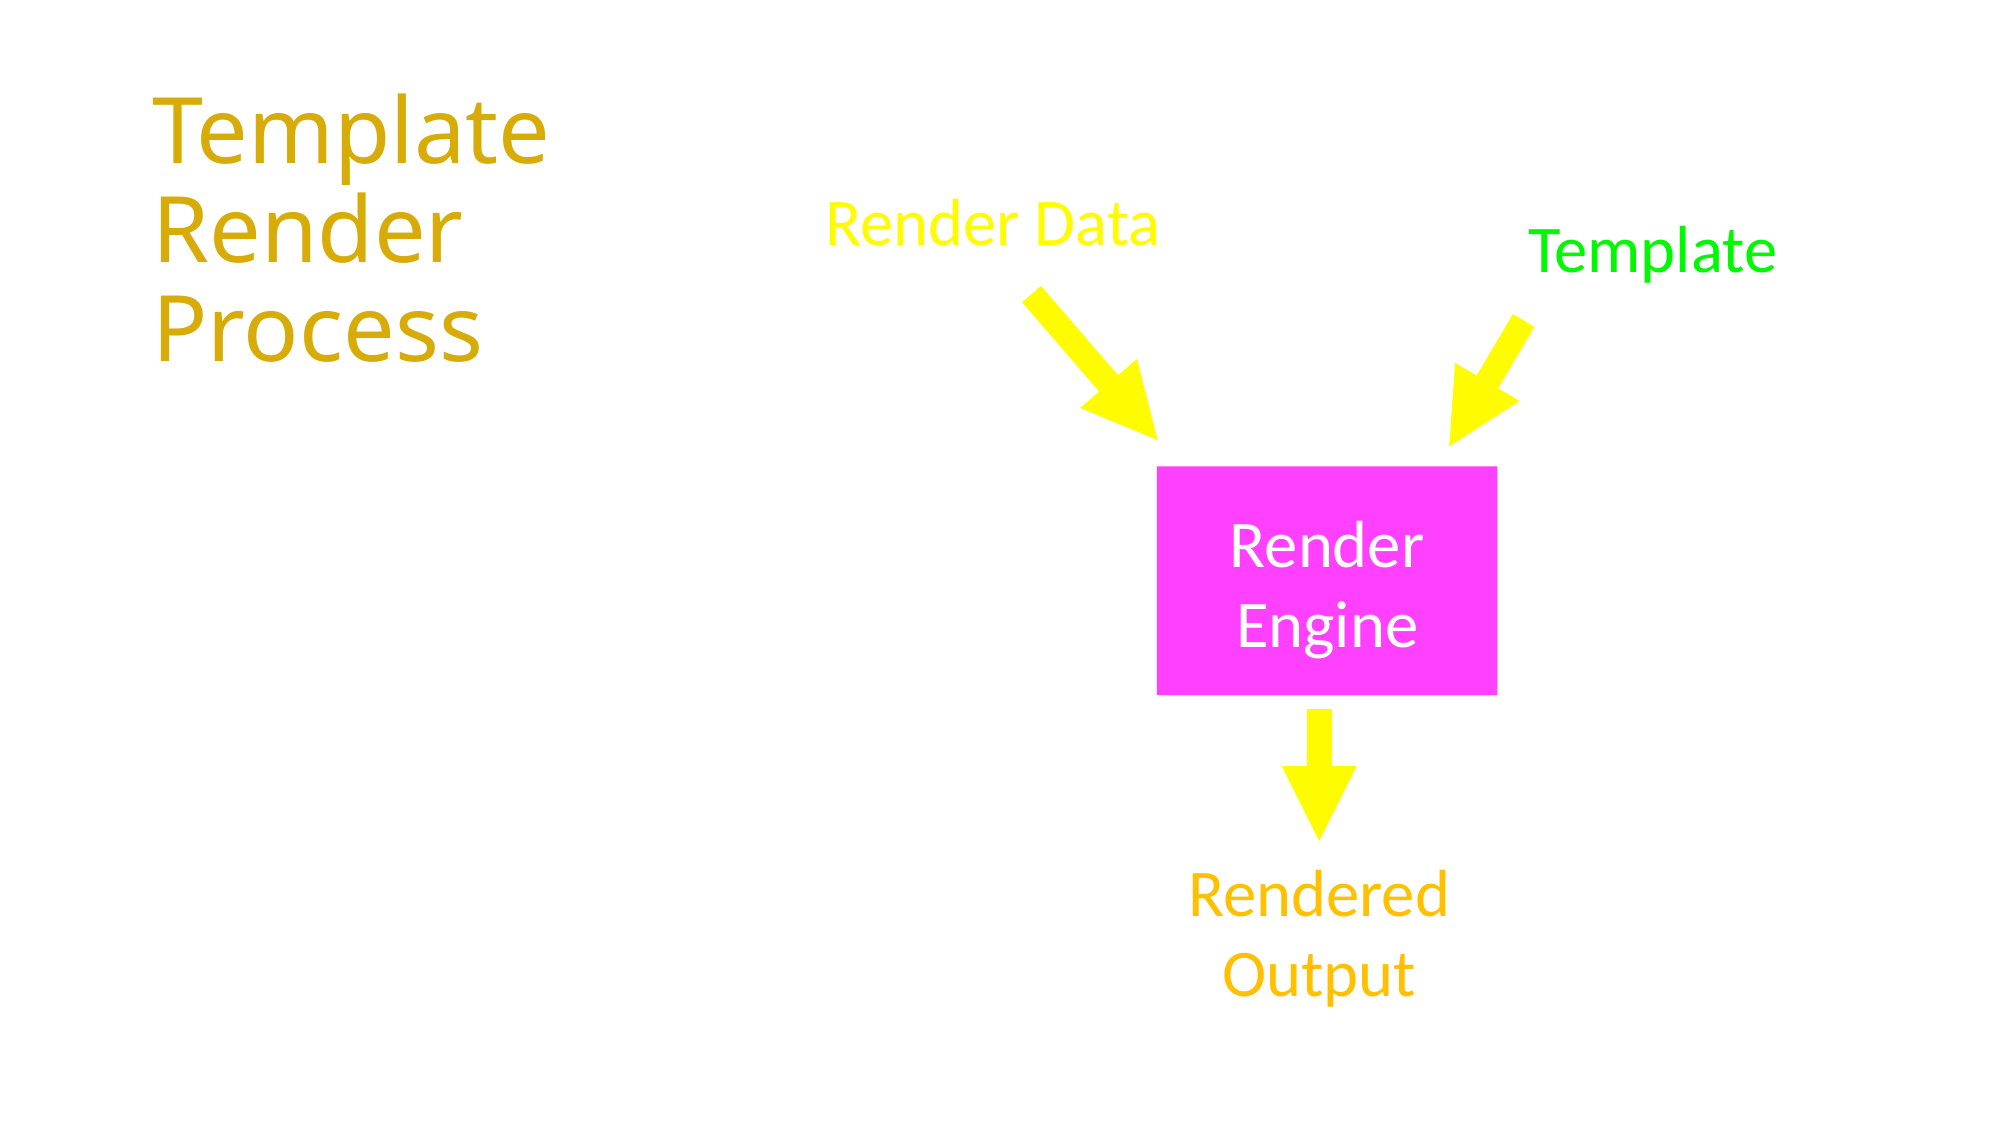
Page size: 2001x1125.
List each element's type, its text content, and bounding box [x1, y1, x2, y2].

text_box Rendered Output [1179, 841, 1459, 1019]
text_box Template [1519, 197, 1786, 295]
text_box Render Engine [1156, 466, 1498, 696]
text_box [1312, 709, 1326, 842]
text_box [1449, 320, 1524, 447]
text_box Render Data [757, 170, 1229, 268]
title Template Render Process [137, 59, 600, 406]
text_box [1031, 294, 1158, 441]
